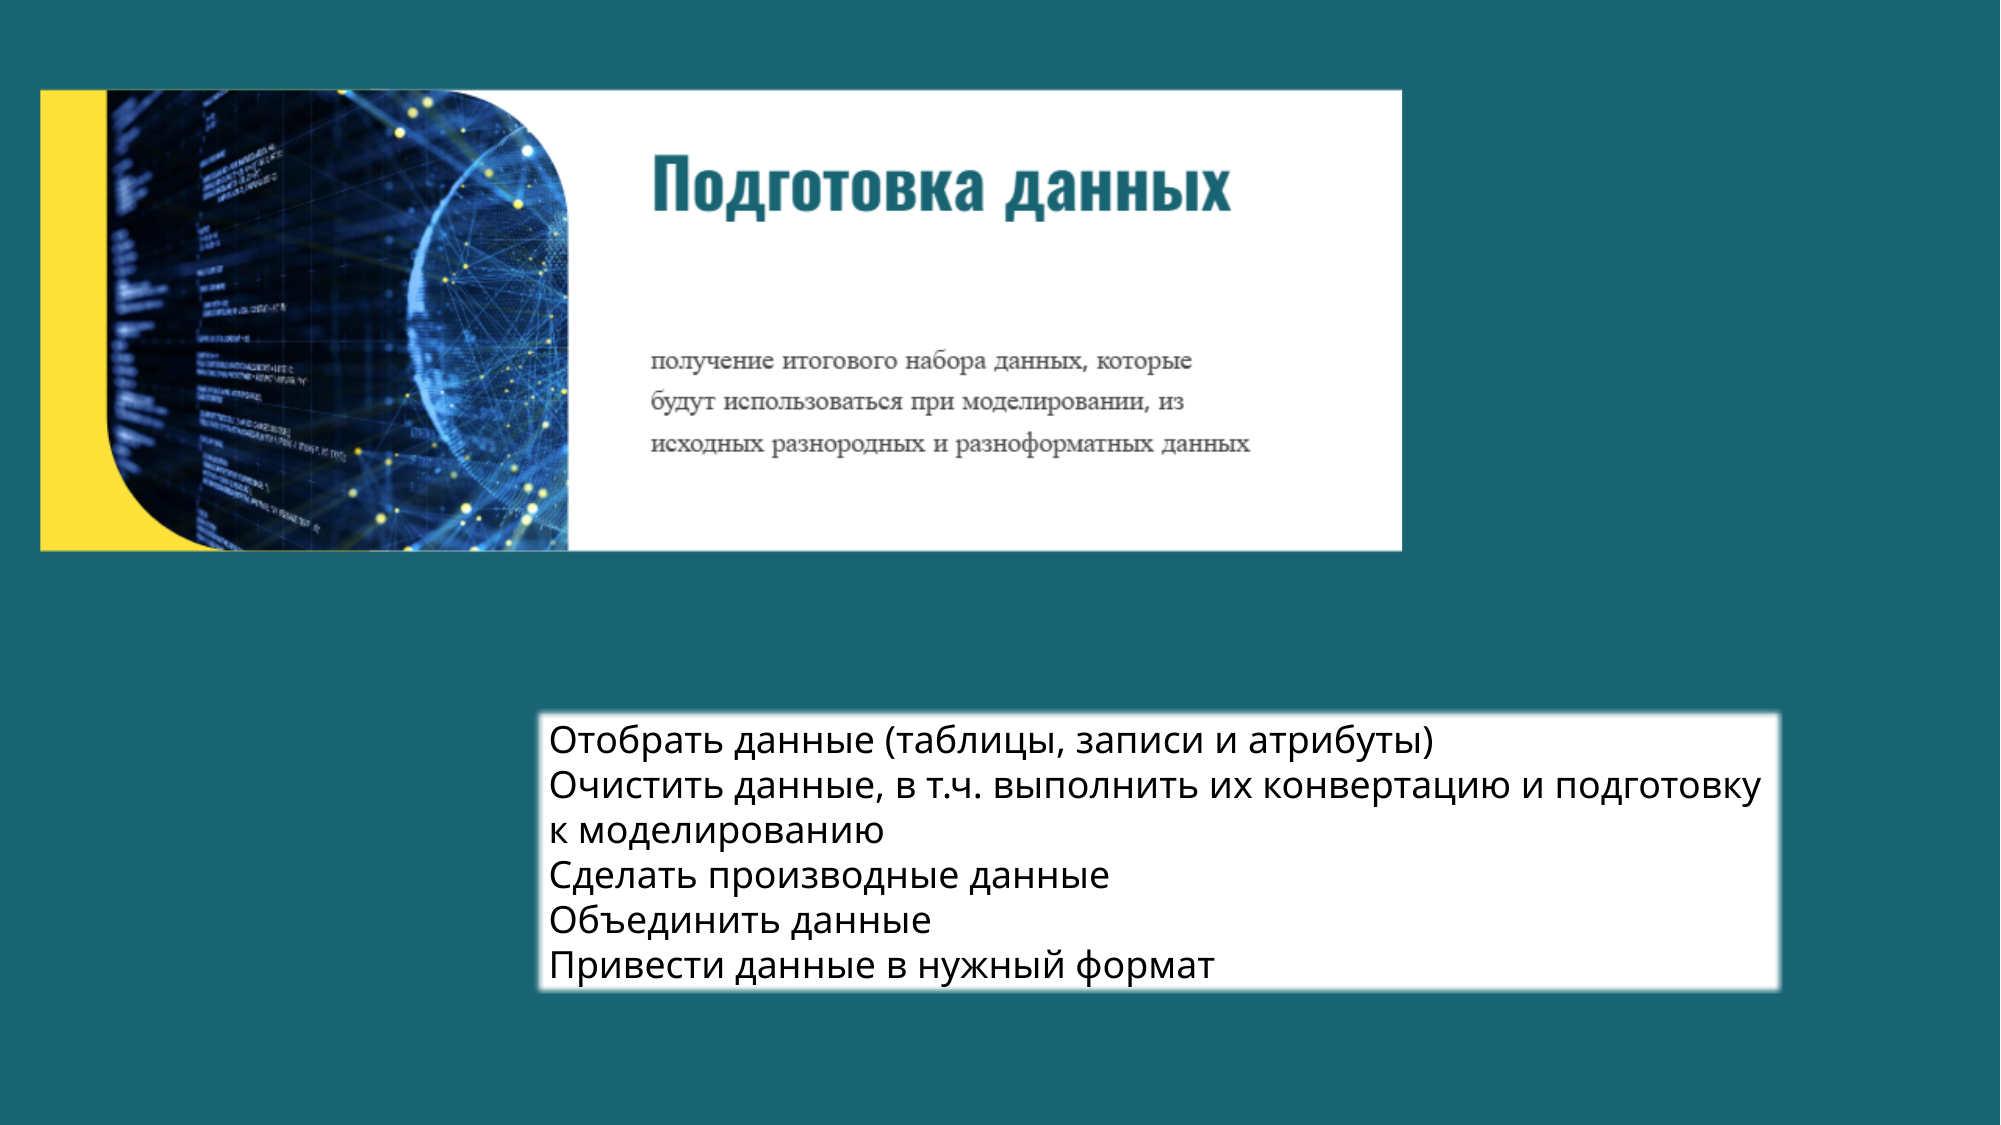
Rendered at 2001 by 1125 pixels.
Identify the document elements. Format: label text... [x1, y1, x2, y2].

picture [39, 38, 1403, 696]
text_box Отобрать данные (таблицы, записи и атрибуты) Очистить данные, в т.ч. выполнить их конвертацию и подготовку к моделированию Сделать производные данные Объединить данные Привести данные в нужный формат [544, 719, 1775, 986]
